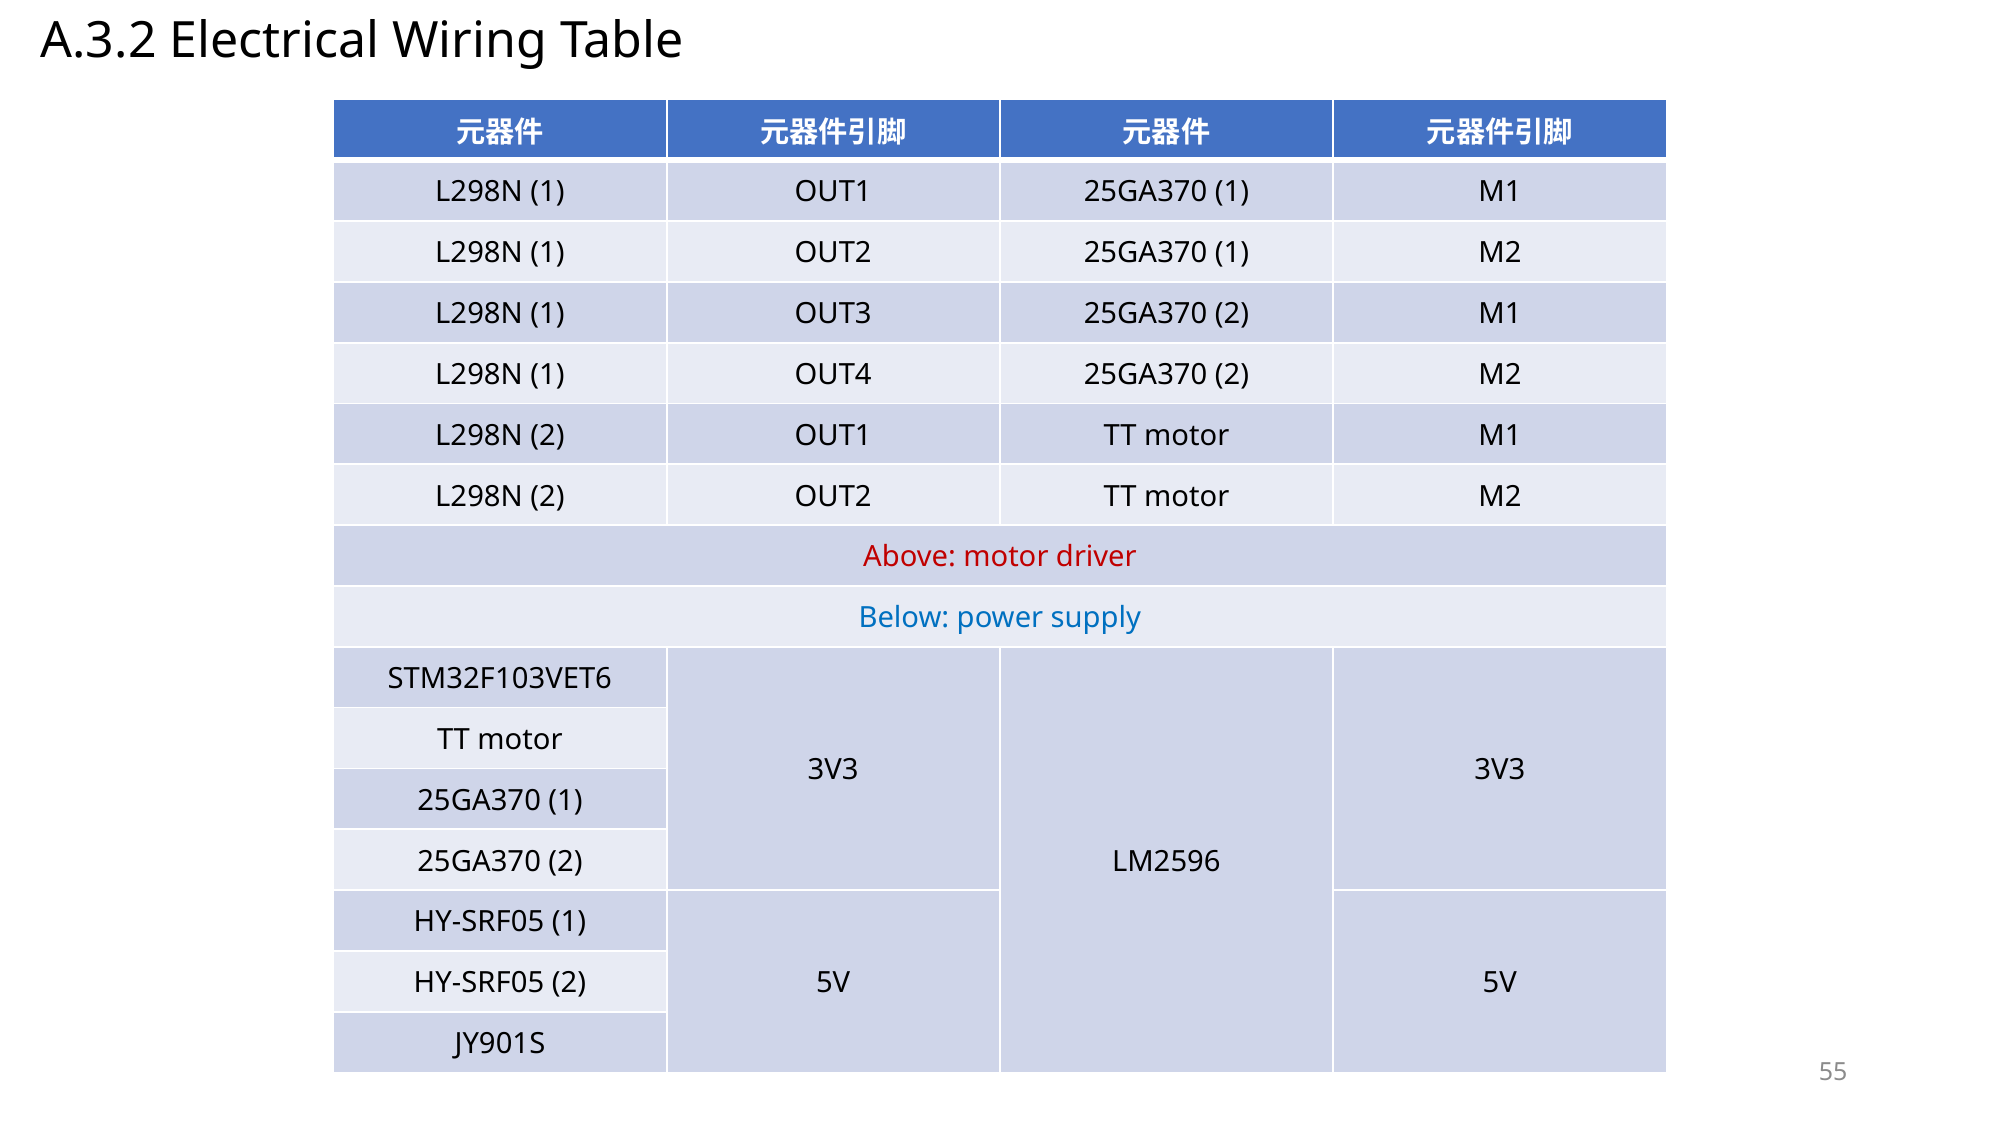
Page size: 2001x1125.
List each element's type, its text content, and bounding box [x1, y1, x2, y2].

table_cell OUT1 [668, 163, 999, 220]
table_cell 25GA370 (2) [1001, 344, 1332, 403]
table_cell OUT3 [668, 283, 999, 342]
table_cell L298N (1) [334, 344, 666, 403]
text_box A.3.2 Electrical Wiring Table [0, 0, 1244, 75]
table_cell M2 [1334, 344, 1666, 403]
table_cell OUT2 [668, 465, 999, 524]
table_cell 25GA370 (2) [334, 830, 666, 889]
table_cell L298N (2) [334, 465, 666, 524]
slide_number 55 [1412, 1042, 1863, 1103]
table_cell 5V [1334, 891, 1666, 1072]
table_cell M1 [1334, 404, 1666, 463]
table_cell M1 [1334, 283, 1666, 342]
table_cell 25GA370 (1) [1001, 163, 1332, 220]
table_cell 5V [668, 891, 999, 1072]
table_cell HY-SRF05 (2) [334, 952, 666, 1011]
table_cell L298N (1) [334, 283, 666, 342]
table_cell TT motor [334, 708, 666, 768]
table_cell 25GA370 (1) [1001, 222, 1332, 281]
table_header 元器件引脚 [1334, 100, 1666, 157]
table_cell M1 [1334, 163, 1666, 220]
table_cell OUT2 [668, 222, 999, 281]
table_cell OUT4 [668, 344, 999, 403]
table_cell STM32F103VET6 [334, 648, 666, 707]
table_header 元器件引脚 [668, 100, 999, 157]
table_header 元器件 [334, 100, 666, 157]
table_cell L298N (1) [334, 163, 666, 220]
table_cell L298N (2) [334, 404, 666, 463]
table_cell LM2596 [1001, 648, 1332, 1072]
table_cell Above: motor driver [334, 526, 1666, 585]
table_cell Below: power supply [334, 587, 1666, 646]
table_cell L298N (1) [334, 222, 666, 281]
table_cell JY901S [334, 1013, 666, 1072]
table_header 元器件 [1001, 100, 1332, 157]
table_cell TT motor [1001, 404, 1332, 463]
table_cell M2 [1334, 222, 1666, 281]
table_cell 3V3 [1334, 648, 1666, 889]
table_cell M2 [1334, 465, 1666, 524]
table_cell TT motor [1001, 465, 1332, 524]
table_cell 3V3 [668, 648, 999, 889]
table_cell 25GA370 (2) [1001, 283, 1332, 342]
table_cell OUT1 [668, 404, 999, 463]
table_cell HY-SRF05 (1) [334, 891, 666, 950]
table_cell 25GA370 (1) [334, 769, 666, 828]
